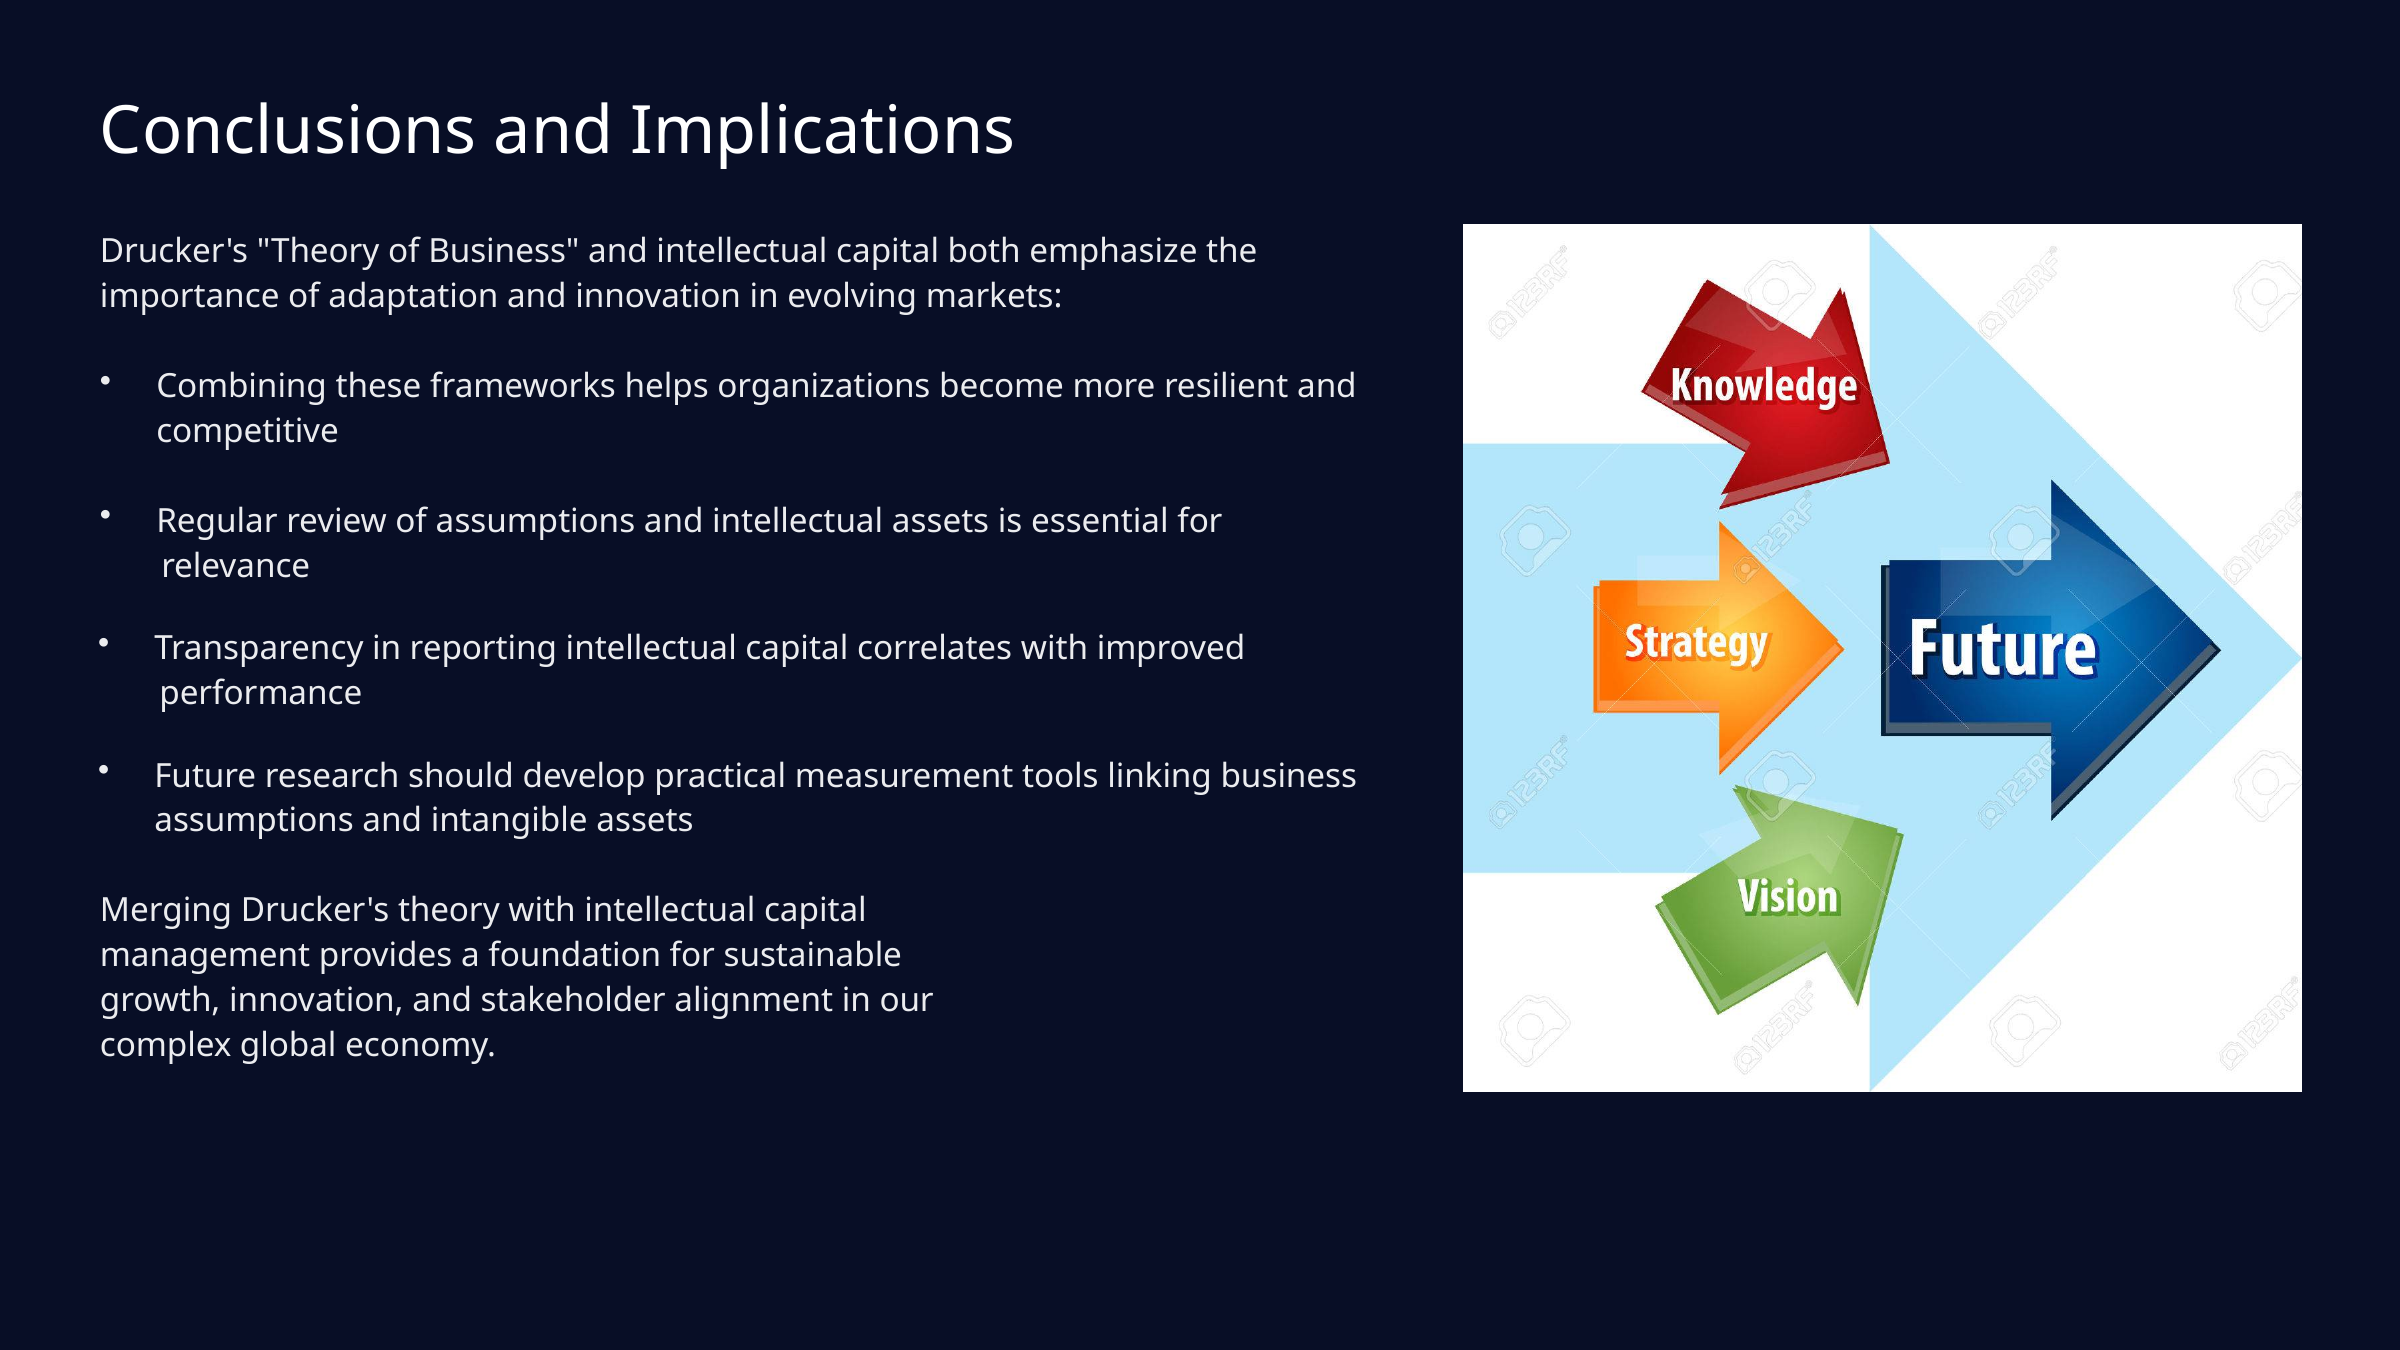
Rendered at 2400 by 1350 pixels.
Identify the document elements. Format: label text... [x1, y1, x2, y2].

text_box Drucker's "Theory of Business" and intellectual capital both emphasize the importance of adaptation and innovation in evolving markets: [100, 224, 1392, 317]
text_box Transparency in reporting intellectual capital correlates with improved performance [98, 621, 1391, 706]
text_box Regular review of assumptions and intellectual assets is essential for relevance [100, 494, 1392, 579]
picture [1462, 224, 2302, 1092]
text_box Future research should develop practical measurement tools linking business assumptions and intangible assets [98, 748, 1391, 841]
text_box Conclusions and Implications [100, 78, 1110, 168]
text_box Merging Drucker's theory with intellectual capital management provides a foundation for sustainable growth, innovation, and stakeholder alignment in our complex global economy. [100, 883, 939, 1067]
text_box Combining these frameworks helps organizations become more resilient and competitive [100, 359, 1392, 451]
